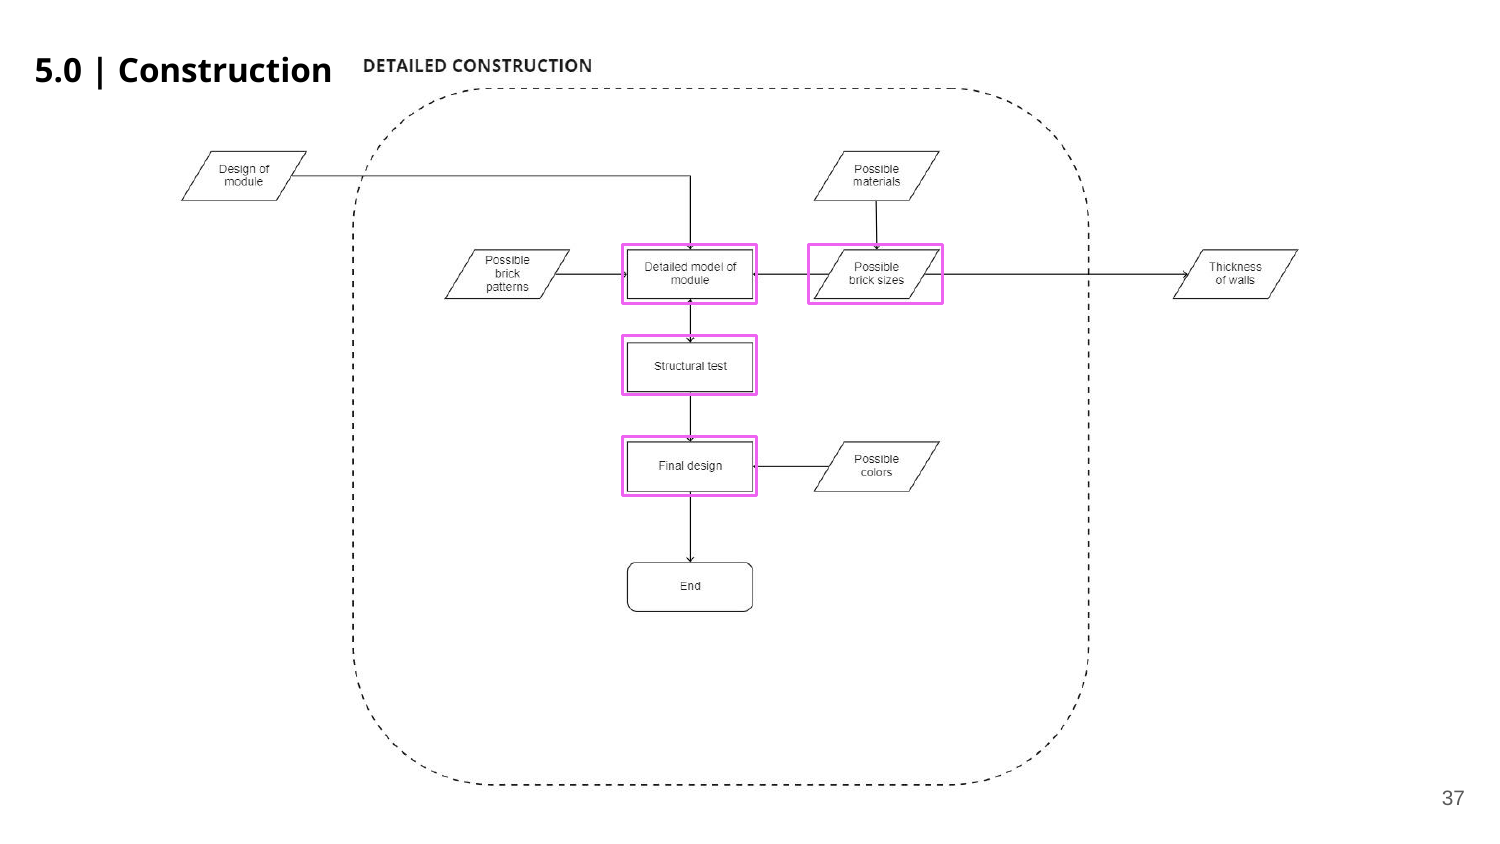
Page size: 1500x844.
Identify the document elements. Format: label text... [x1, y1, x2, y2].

slide_number ‹#› [1389, 764, 1480, 830]
picture [169, 26, 1331, 818]
title 5.0 | Construction [19, 22, 1418, 117]
